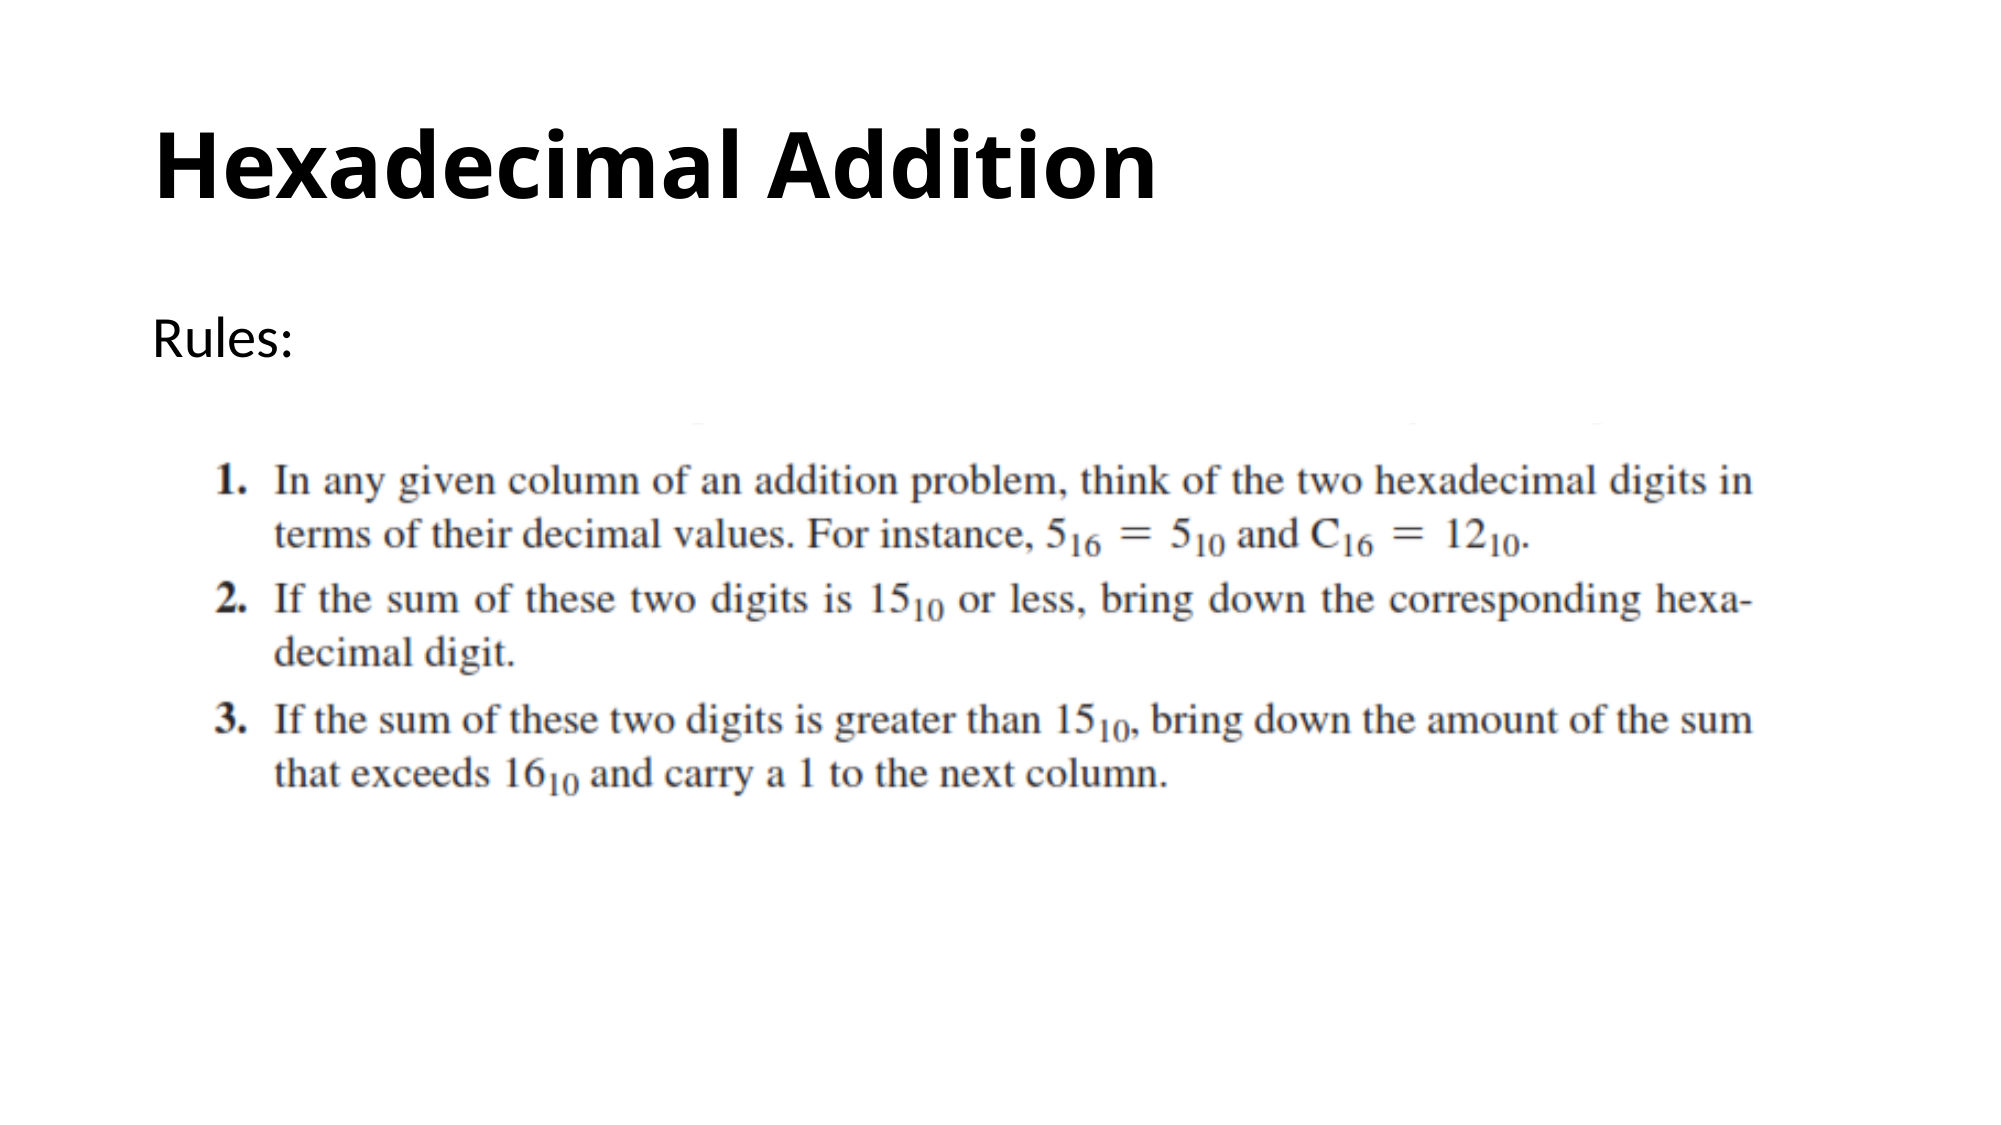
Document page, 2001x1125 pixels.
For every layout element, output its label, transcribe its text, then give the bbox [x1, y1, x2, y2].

picture [163, 423, 1773, 821]
title Hexadecimal Addition [137, 59, 1863, 278]
list Rules: [137, 299, 1863, 1014]
